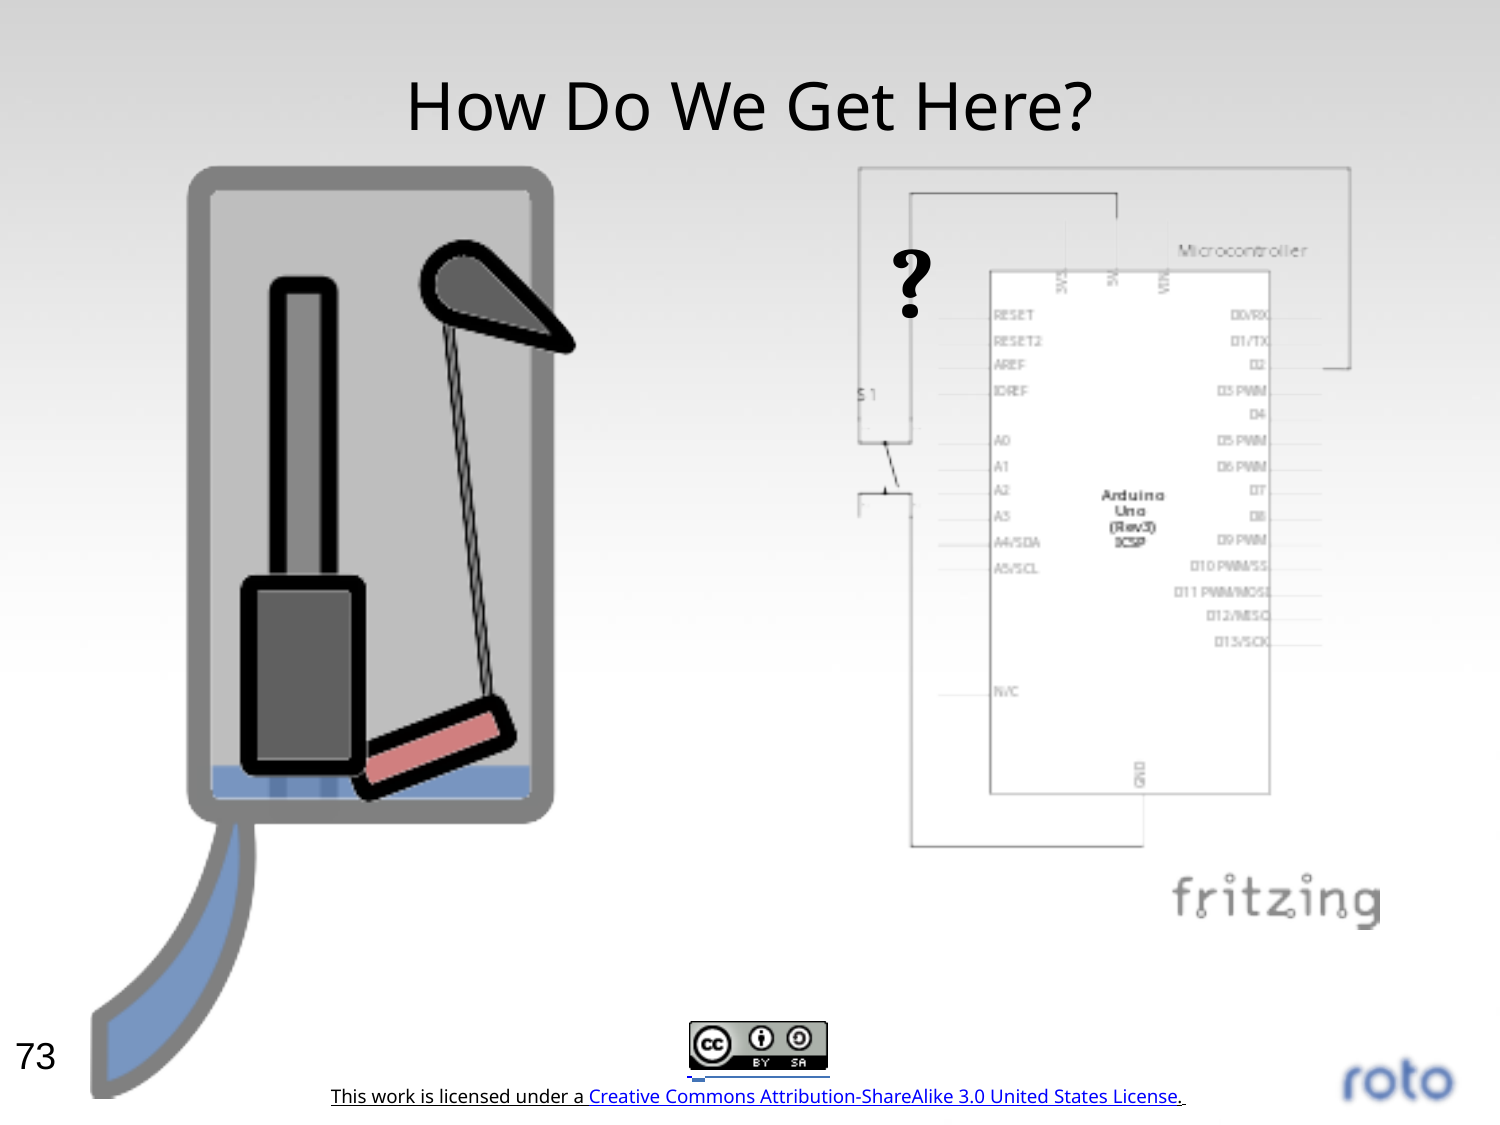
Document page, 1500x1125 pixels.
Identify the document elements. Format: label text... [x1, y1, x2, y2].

title How Do We Get Here? [112, 49, 1388, 238]
picture [0, 0, 1500, 1125]
